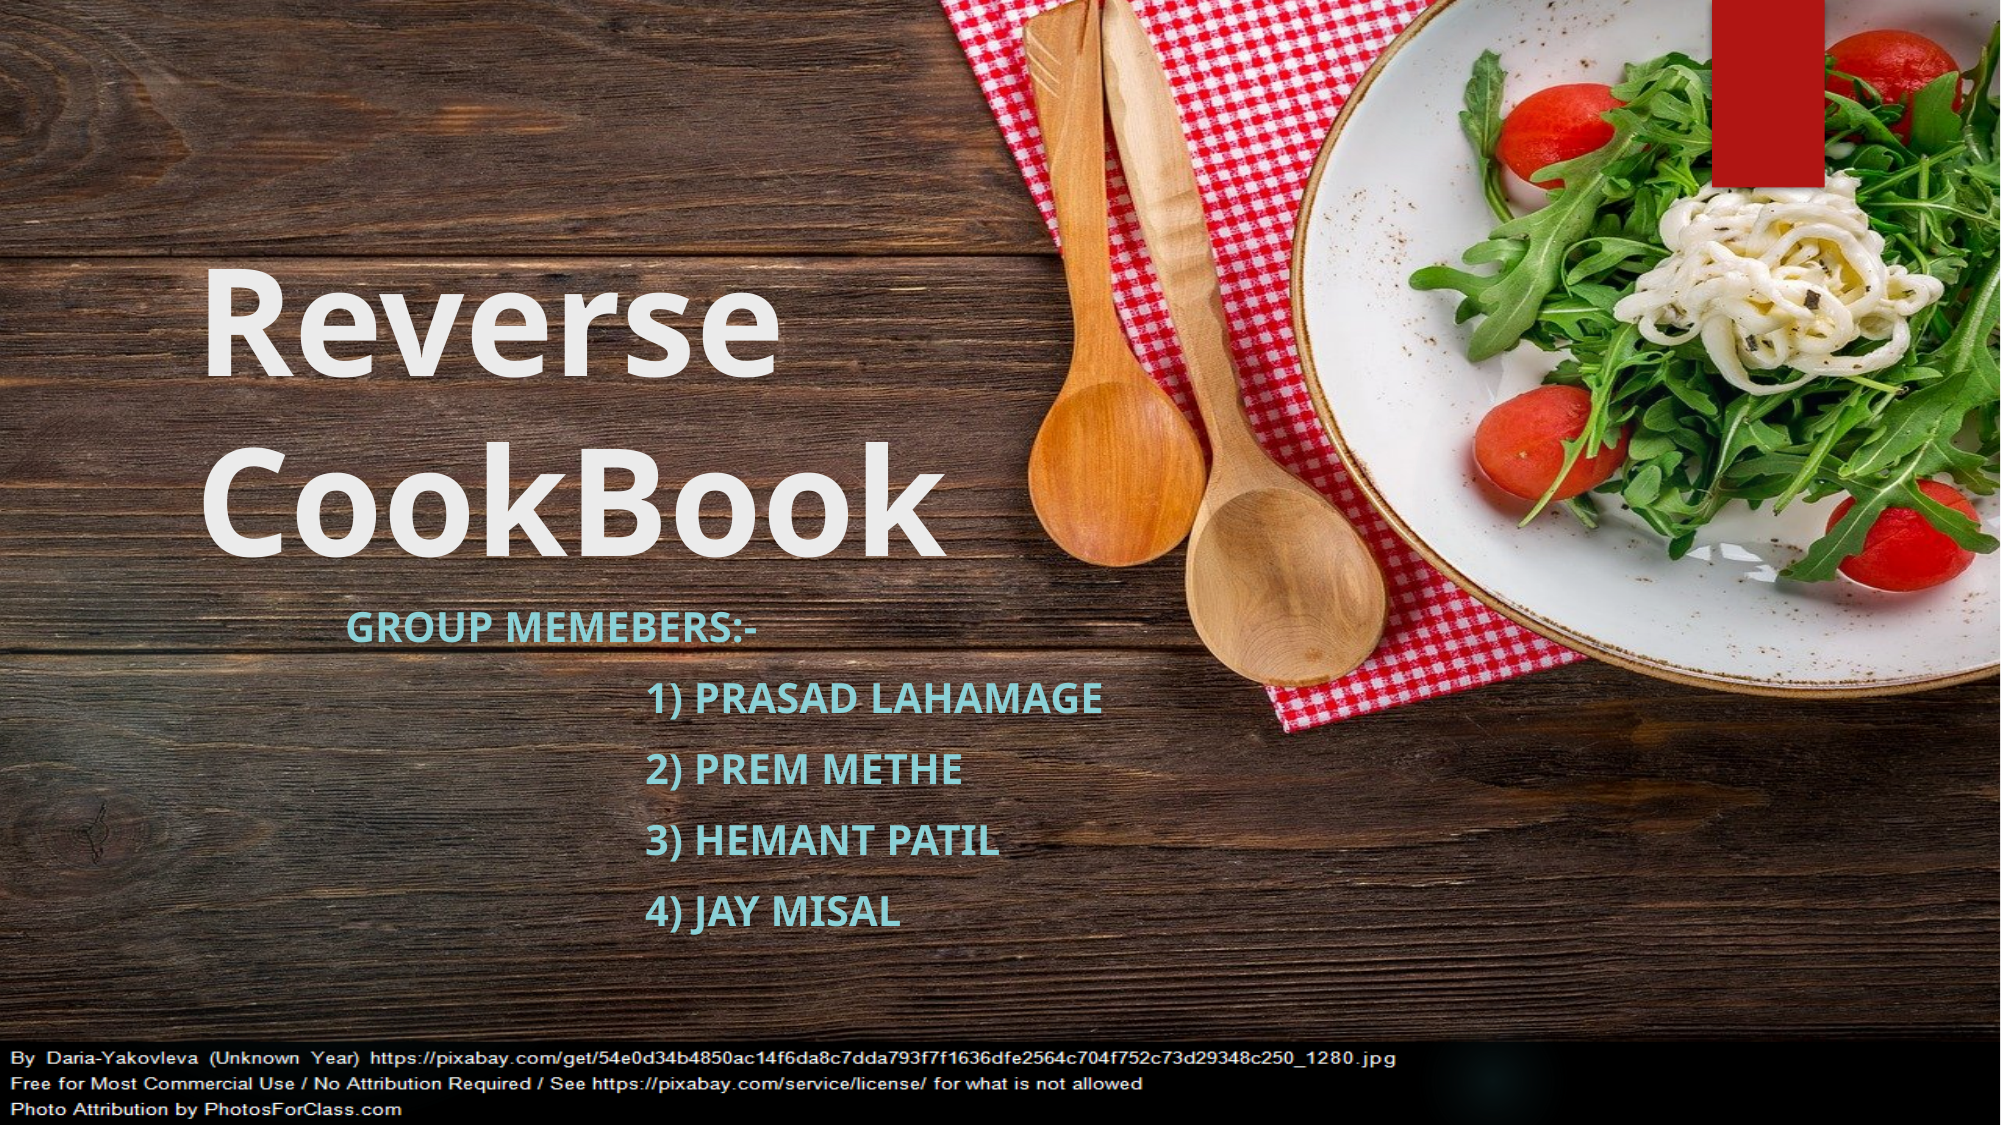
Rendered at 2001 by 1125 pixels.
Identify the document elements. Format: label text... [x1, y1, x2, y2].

title Reverse CookBook [180, 47, 1628, 593]
subtitle Group memebers:- 1) Prasad Lahamage 2) Prem Methe 3) Hemant patil 4) JaY Misal [180, 593, 1787, 1046]
picture [0, 0, 2001, 1125]
